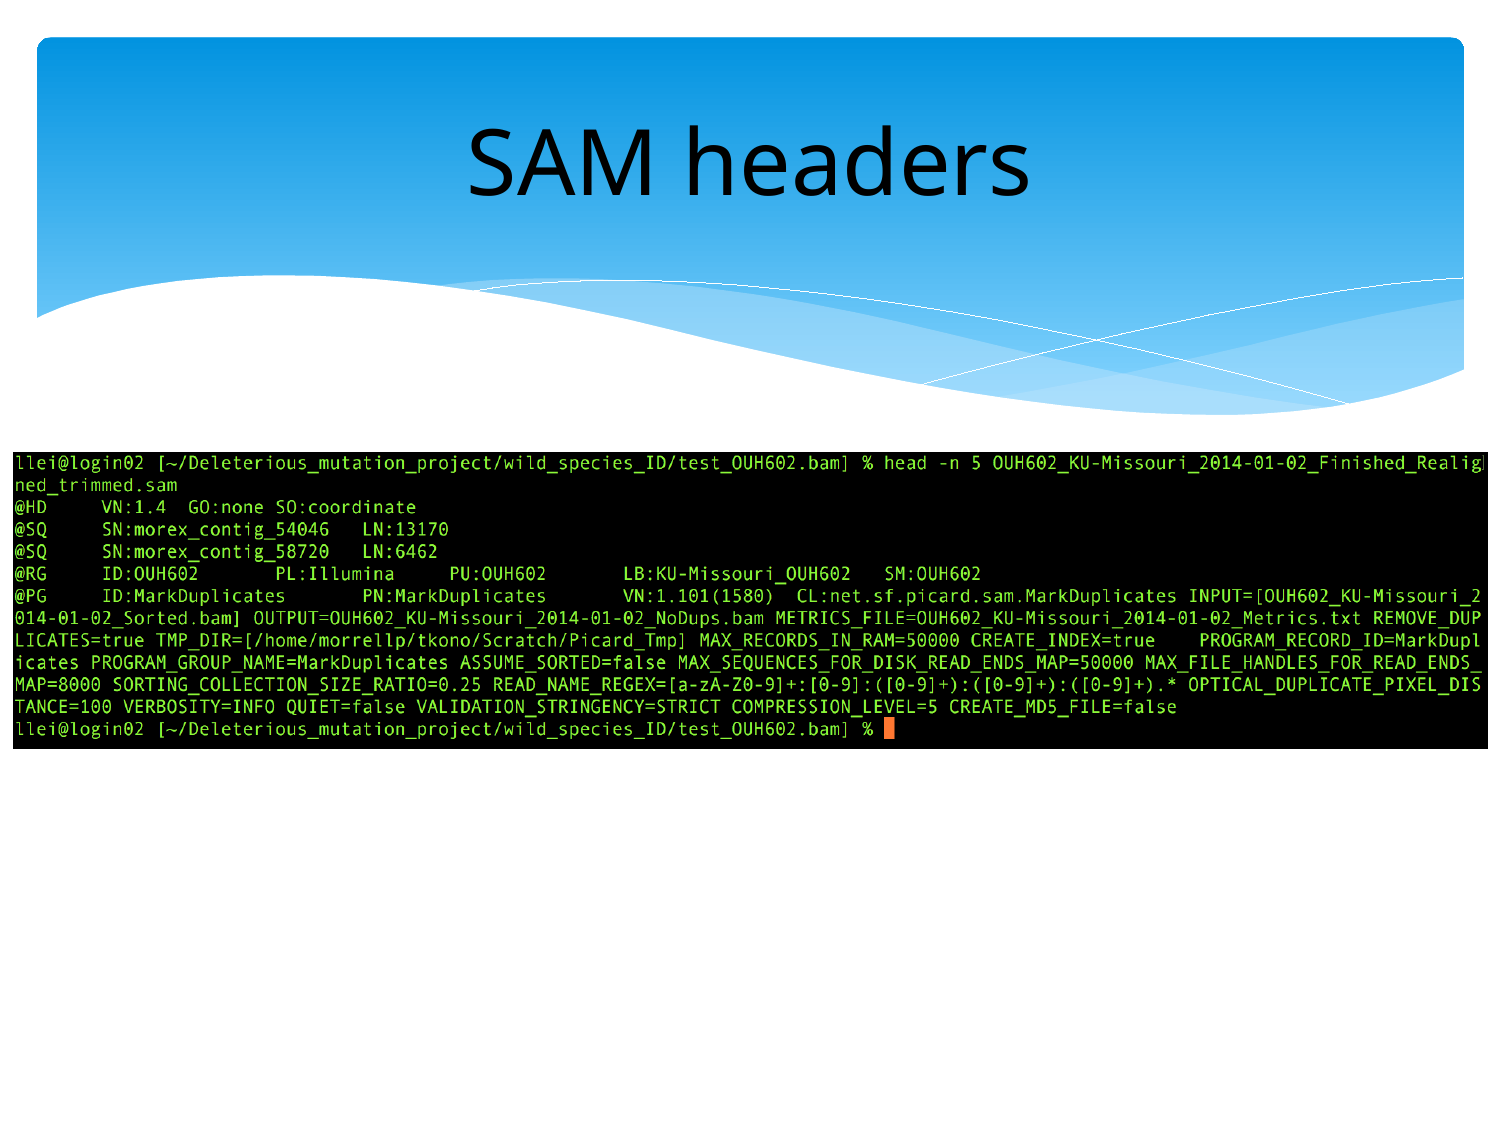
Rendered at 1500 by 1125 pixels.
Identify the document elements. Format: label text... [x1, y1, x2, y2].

title SAM headers [75, 55, 1425, 261]
picture [13, 452, 1488, 749]
